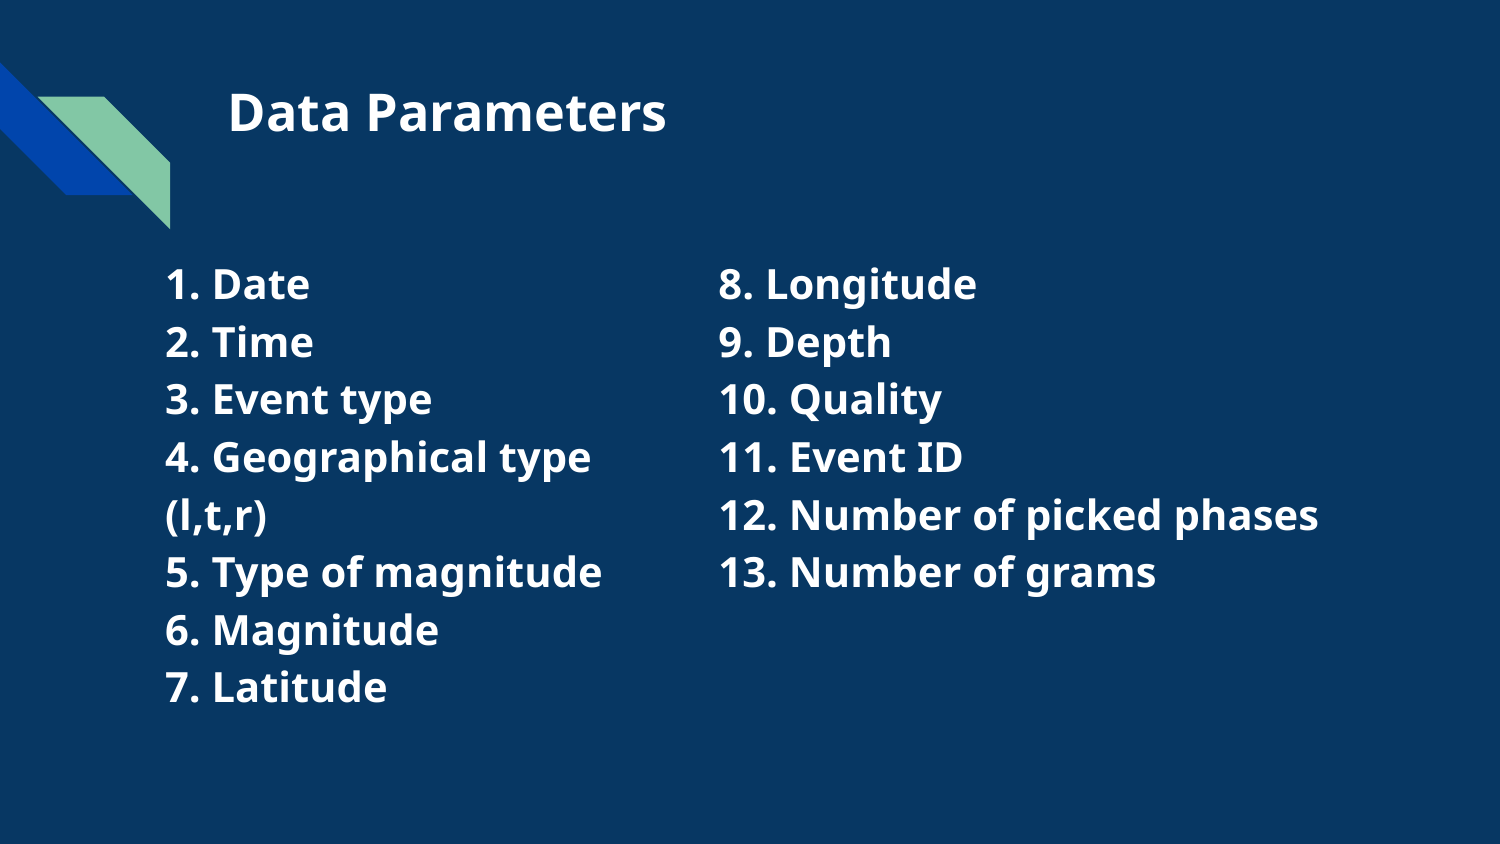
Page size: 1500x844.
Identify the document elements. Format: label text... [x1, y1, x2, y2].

text_box 8. Longitude 9. Depth 10. Quality 11. Event ID 12. Number of picked phases 13. Number of grams [703, 235, 1500, 726]
title Data Parameters [212, 64, 1368, 215]
list 1. Date 2. Time 3. Event type 4. Geographical type (l,t,r) 5. Type of magnitude 6. Magnitude 7. Latitude [149, 235, 1500, 844]
